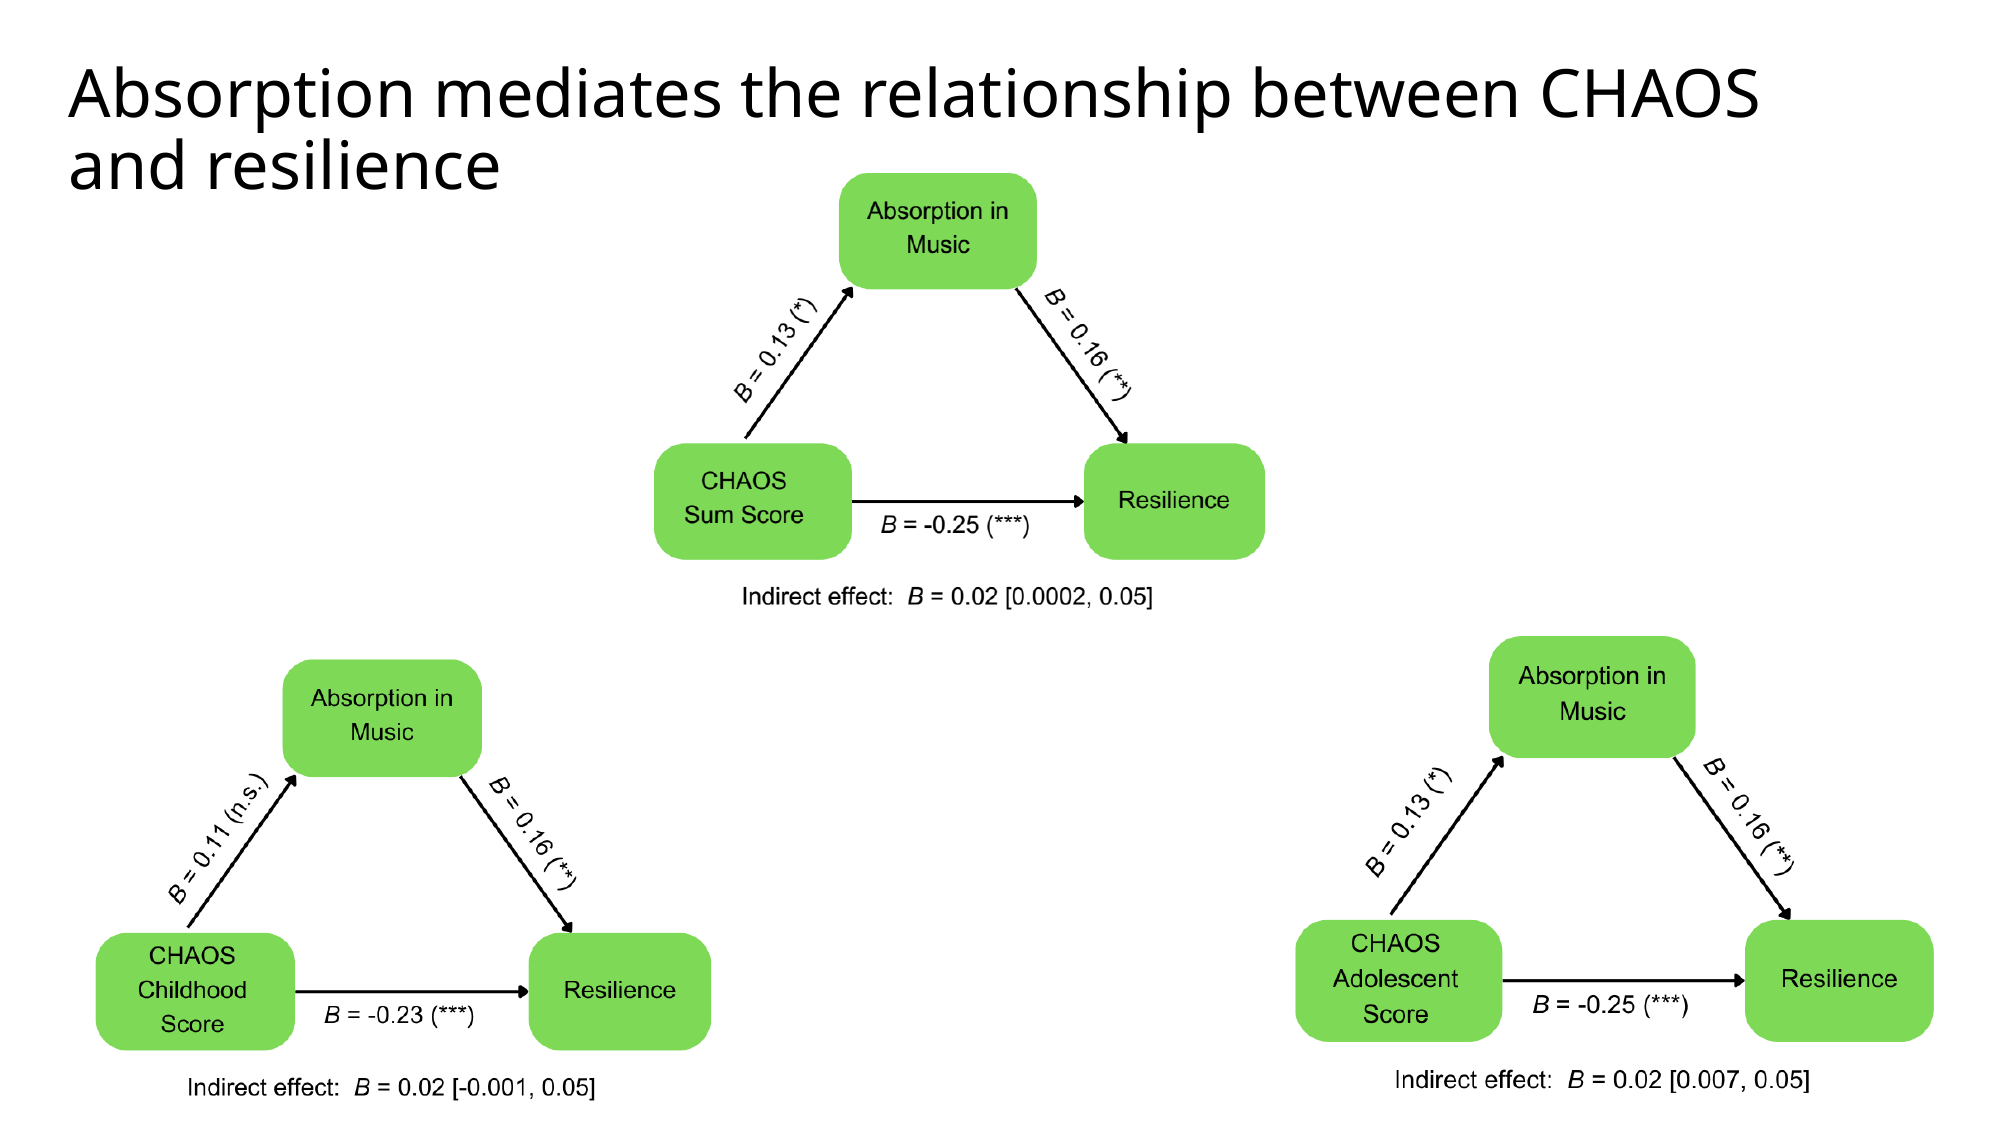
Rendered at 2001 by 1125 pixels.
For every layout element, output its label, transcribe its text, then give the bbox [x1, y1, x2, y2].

picture [75, 141, 1950, 1125]
title Absorption mediates the relationship between CHAOS and resilience [53, 22, 1779, 241]
